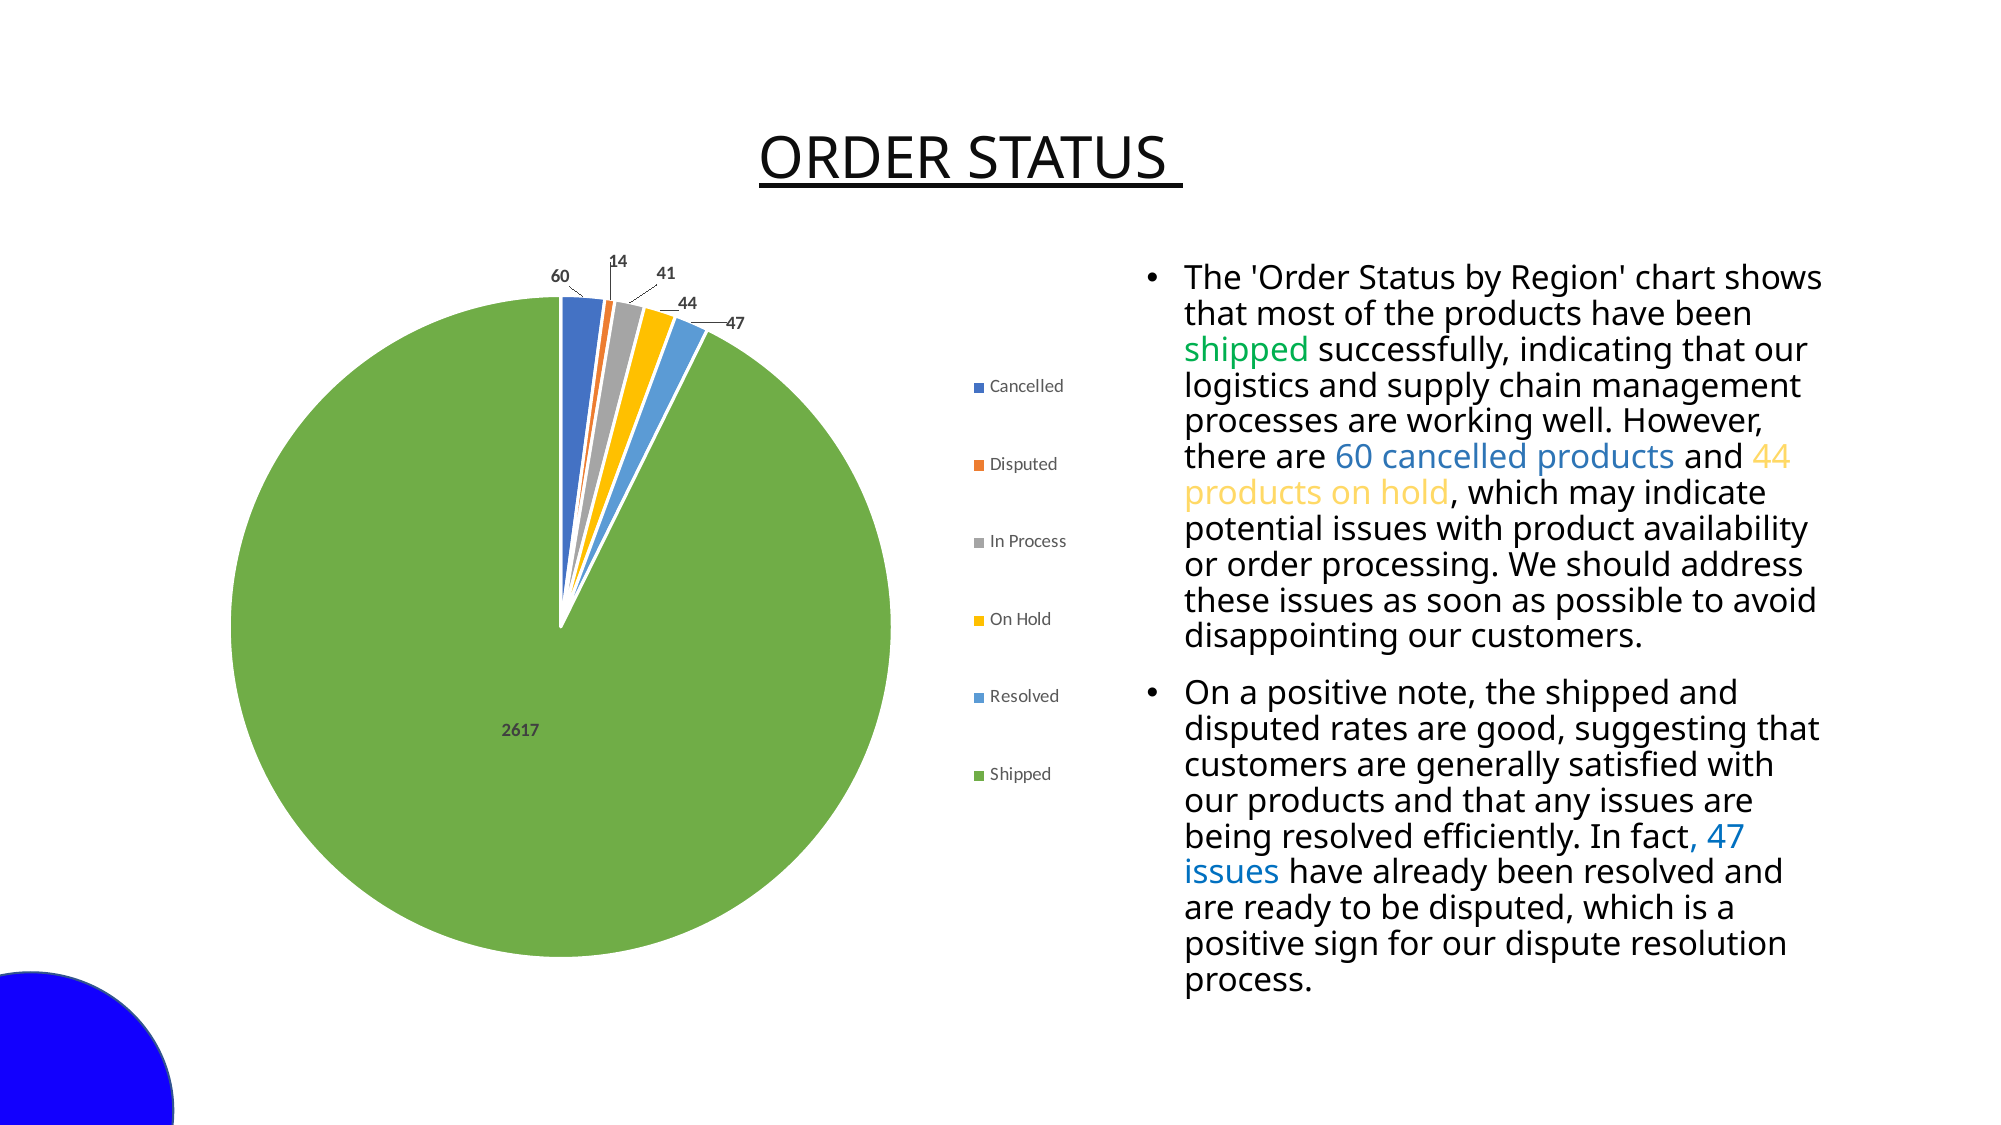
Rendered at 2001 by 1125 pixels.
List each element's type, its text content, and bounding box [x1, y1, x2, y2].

list The 'Order Status by Region' chart shows that most of the products have been shipped successfully, indicating that our logistics and supply chain management processes are working well. However, there are 60 cancelled products and 44 products on hold, which may indicate potential issues with product availability or order processing. We should address these issues as soon as possible to avoid disappointing our customers. On a positive note, the shipped and disputed rates are good, suggesting that customers are generally satisfied with our products and that any issues are being resolved efficiently. In fact, 47 issues have already been resolved and are ready to be disputed, which is a positive sign for our dispute resolution process. [1131, 253, 1850, 1049]
text_box [0, 971, 175, 1125]
chart [83, 253, 1149, 997]
title ORDER STATUS [126, 0, 1815, 253]
